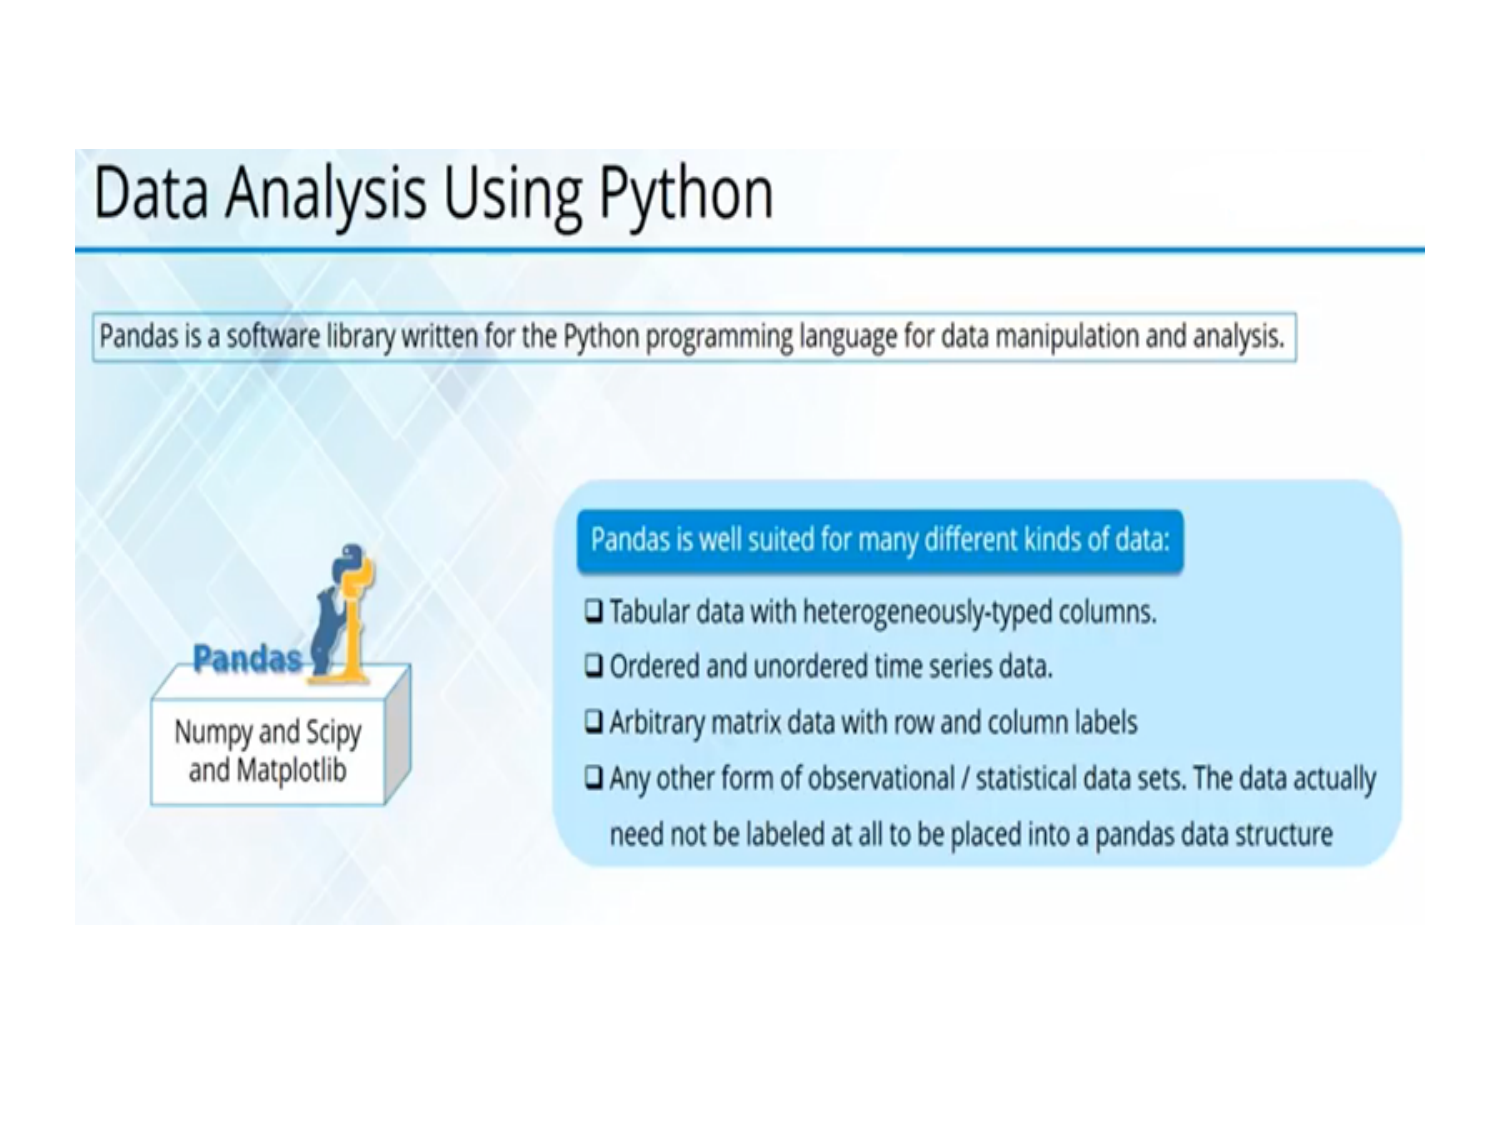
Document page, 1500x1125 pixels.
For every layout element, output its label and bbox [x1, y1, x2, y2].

picture [74, 149, 1426, 926]
